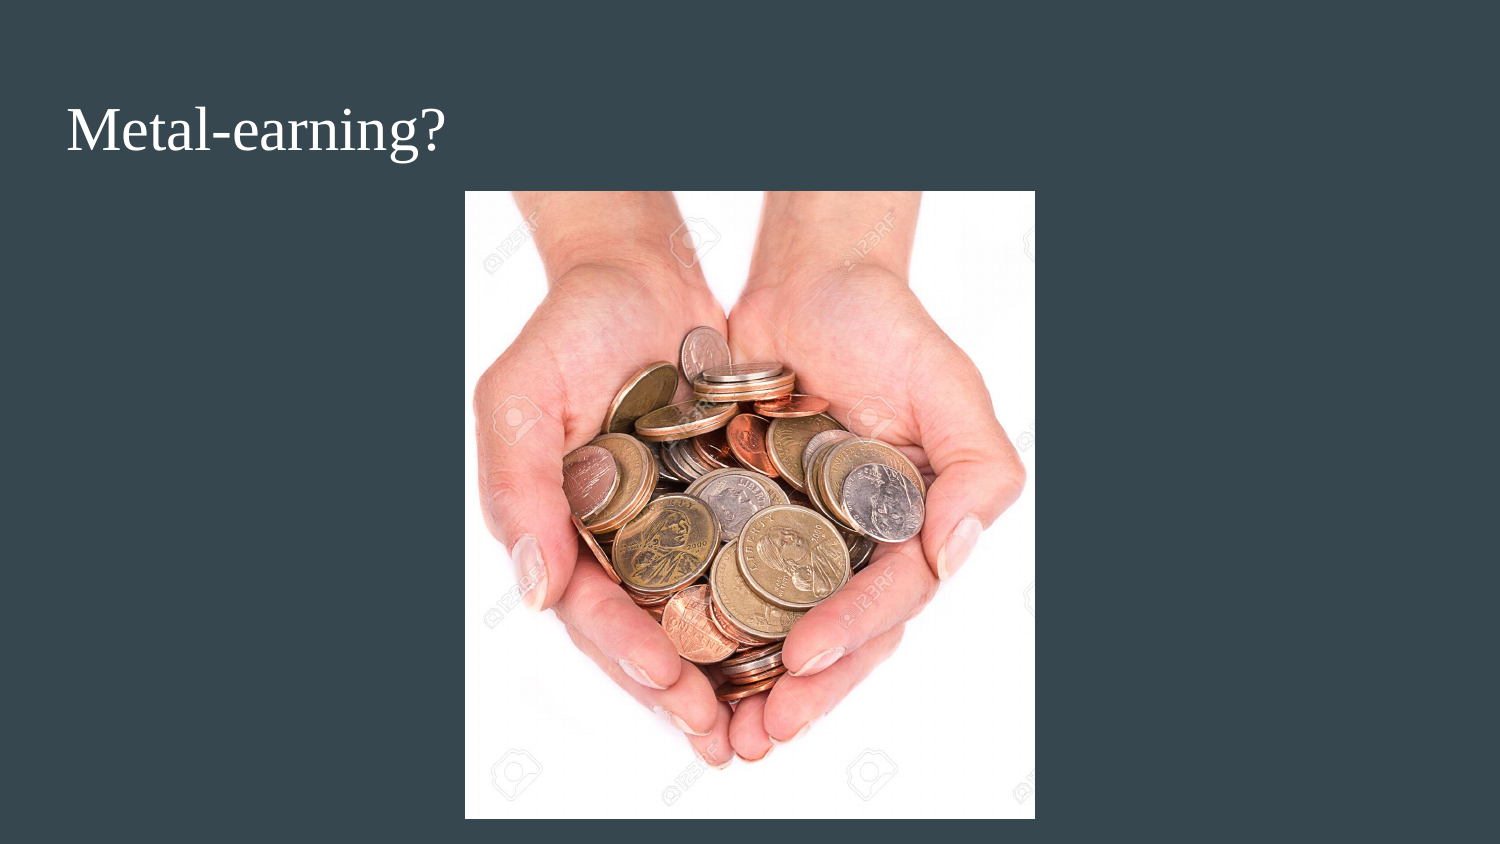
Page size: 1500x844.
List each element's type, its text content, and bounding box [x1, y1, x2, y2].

picture [465, 191, 1035, 819]
title Metal-earning? [51, 72, 1449, 167]
